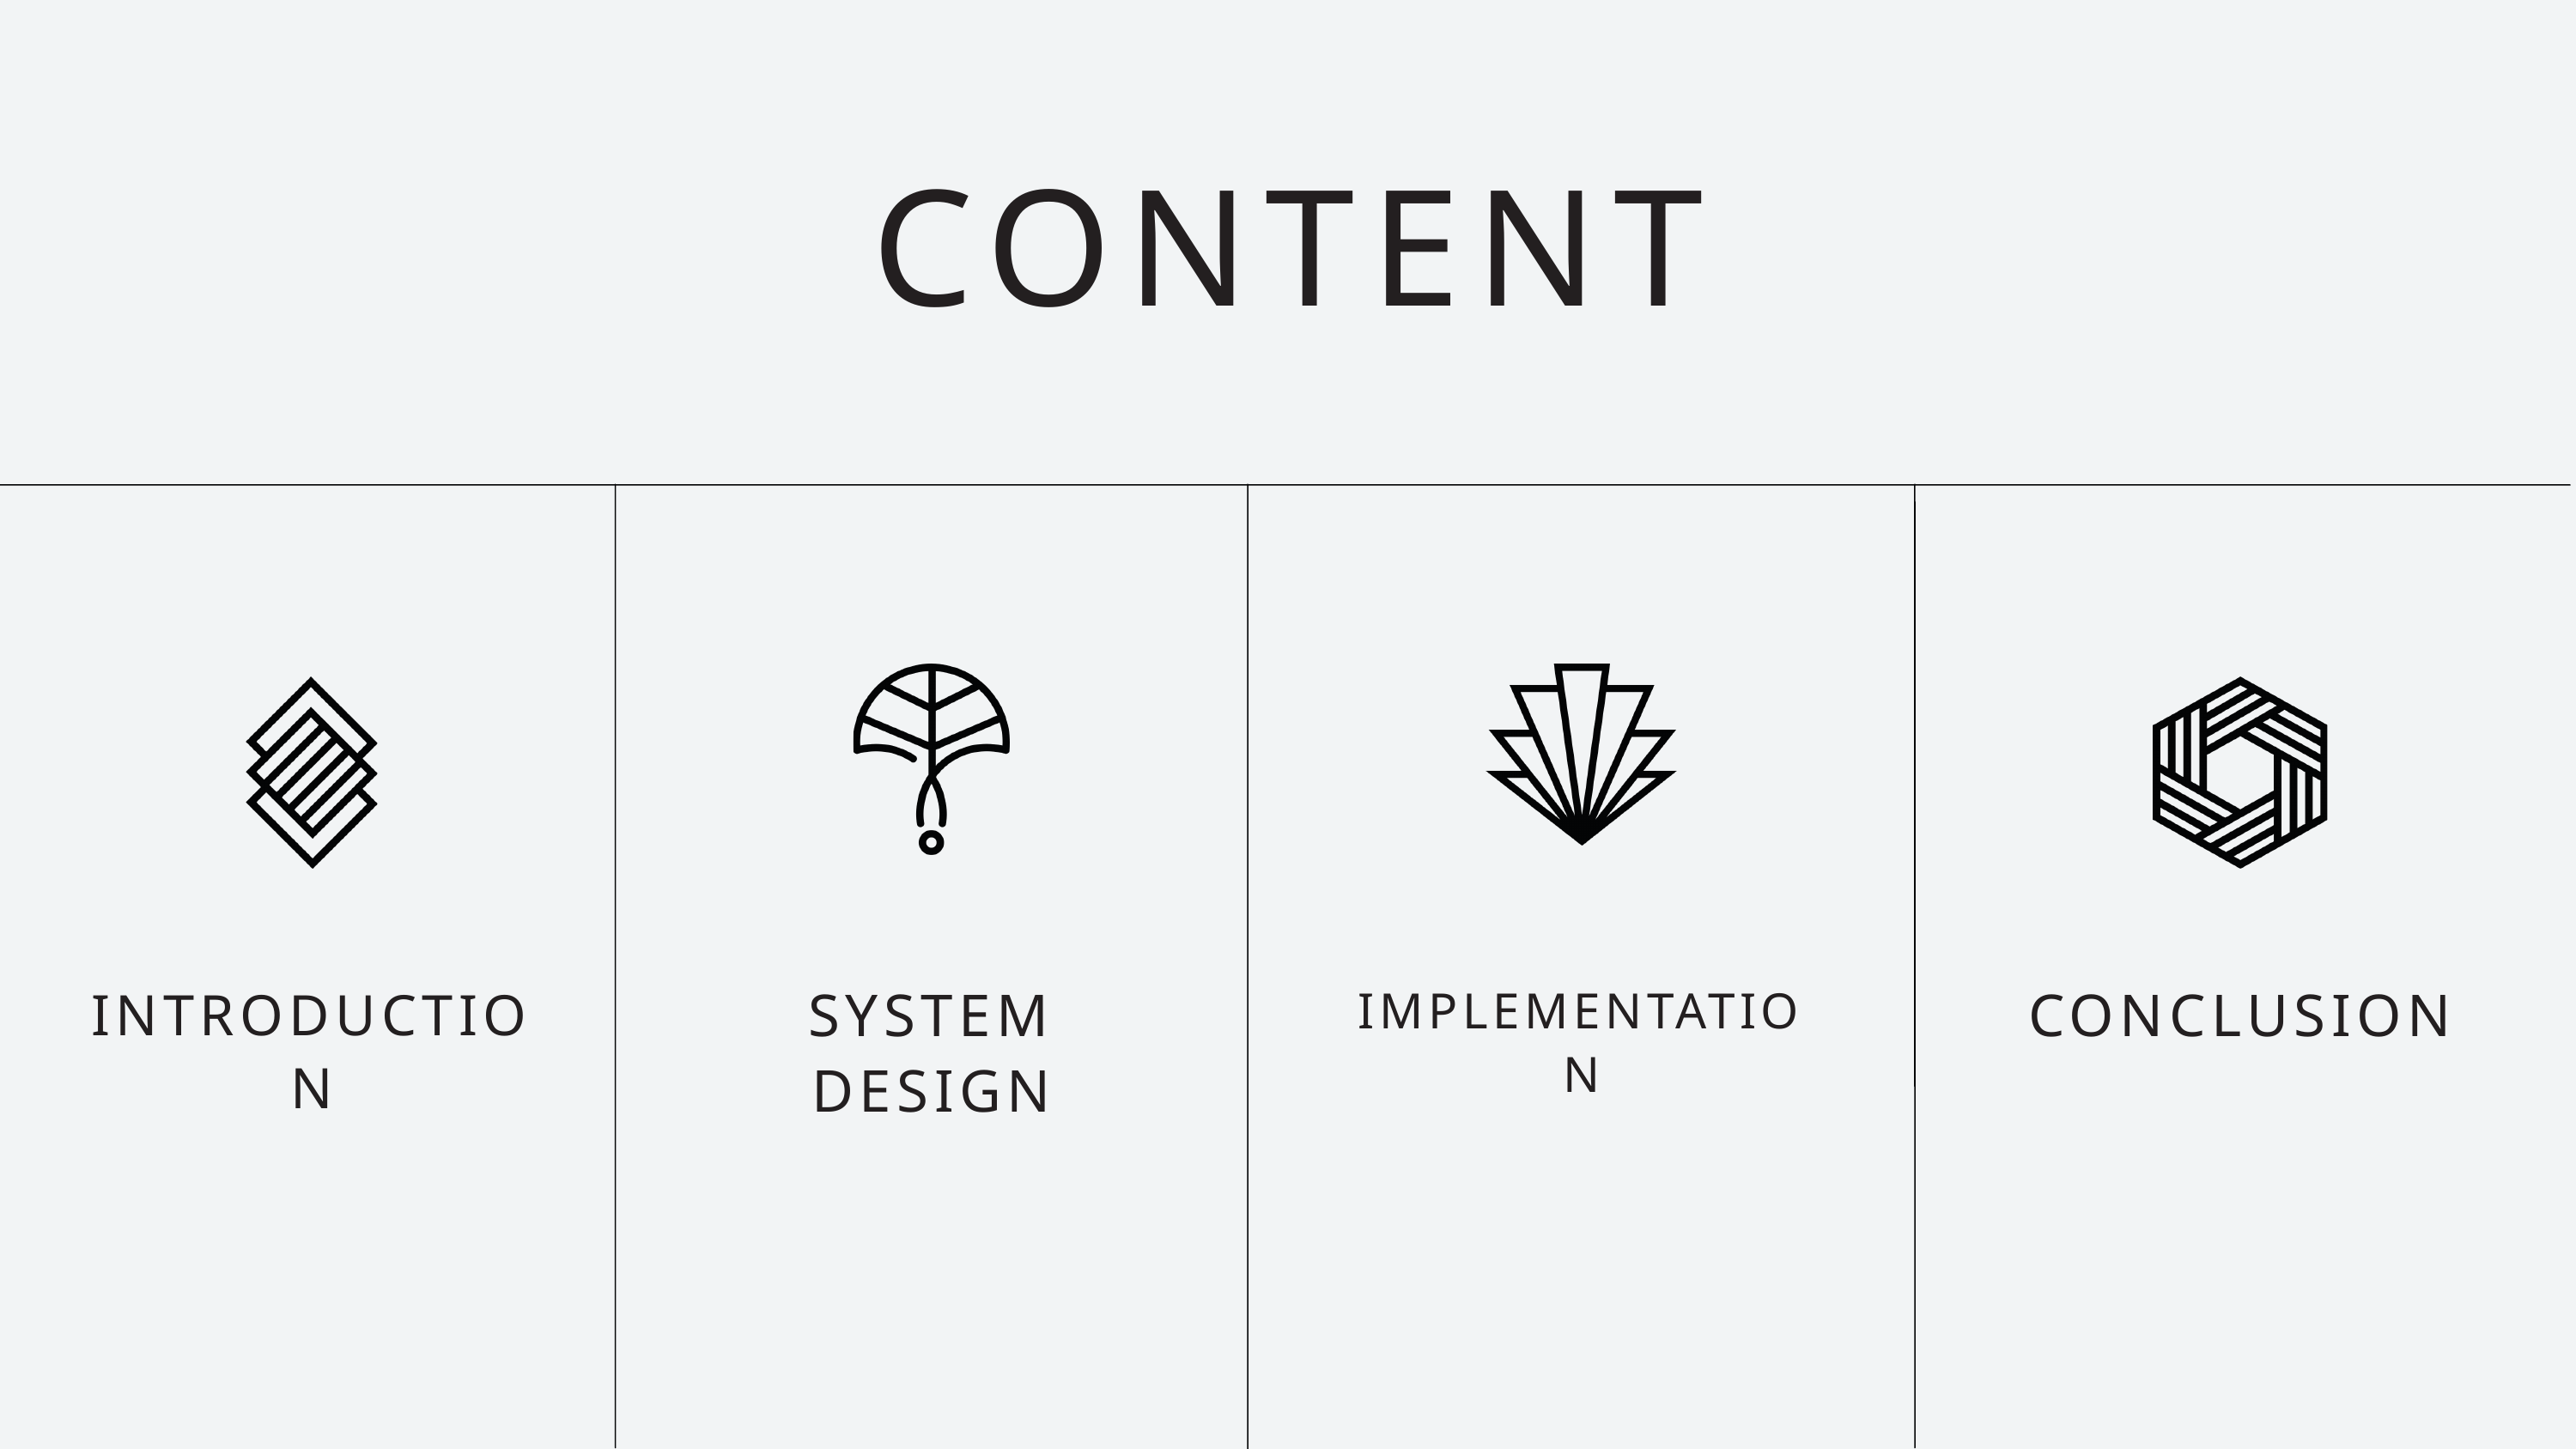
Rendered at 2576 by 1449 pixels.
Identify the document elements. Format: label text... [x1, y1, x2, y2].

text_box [74, 676, 550, 1045]
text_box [693, 664, 1170, 1119]
text_box CONTENT [384, 144, 2192, 338]
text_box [2002, 676, 2478, 1046]
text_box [1343, 664, 1820, 1036]
